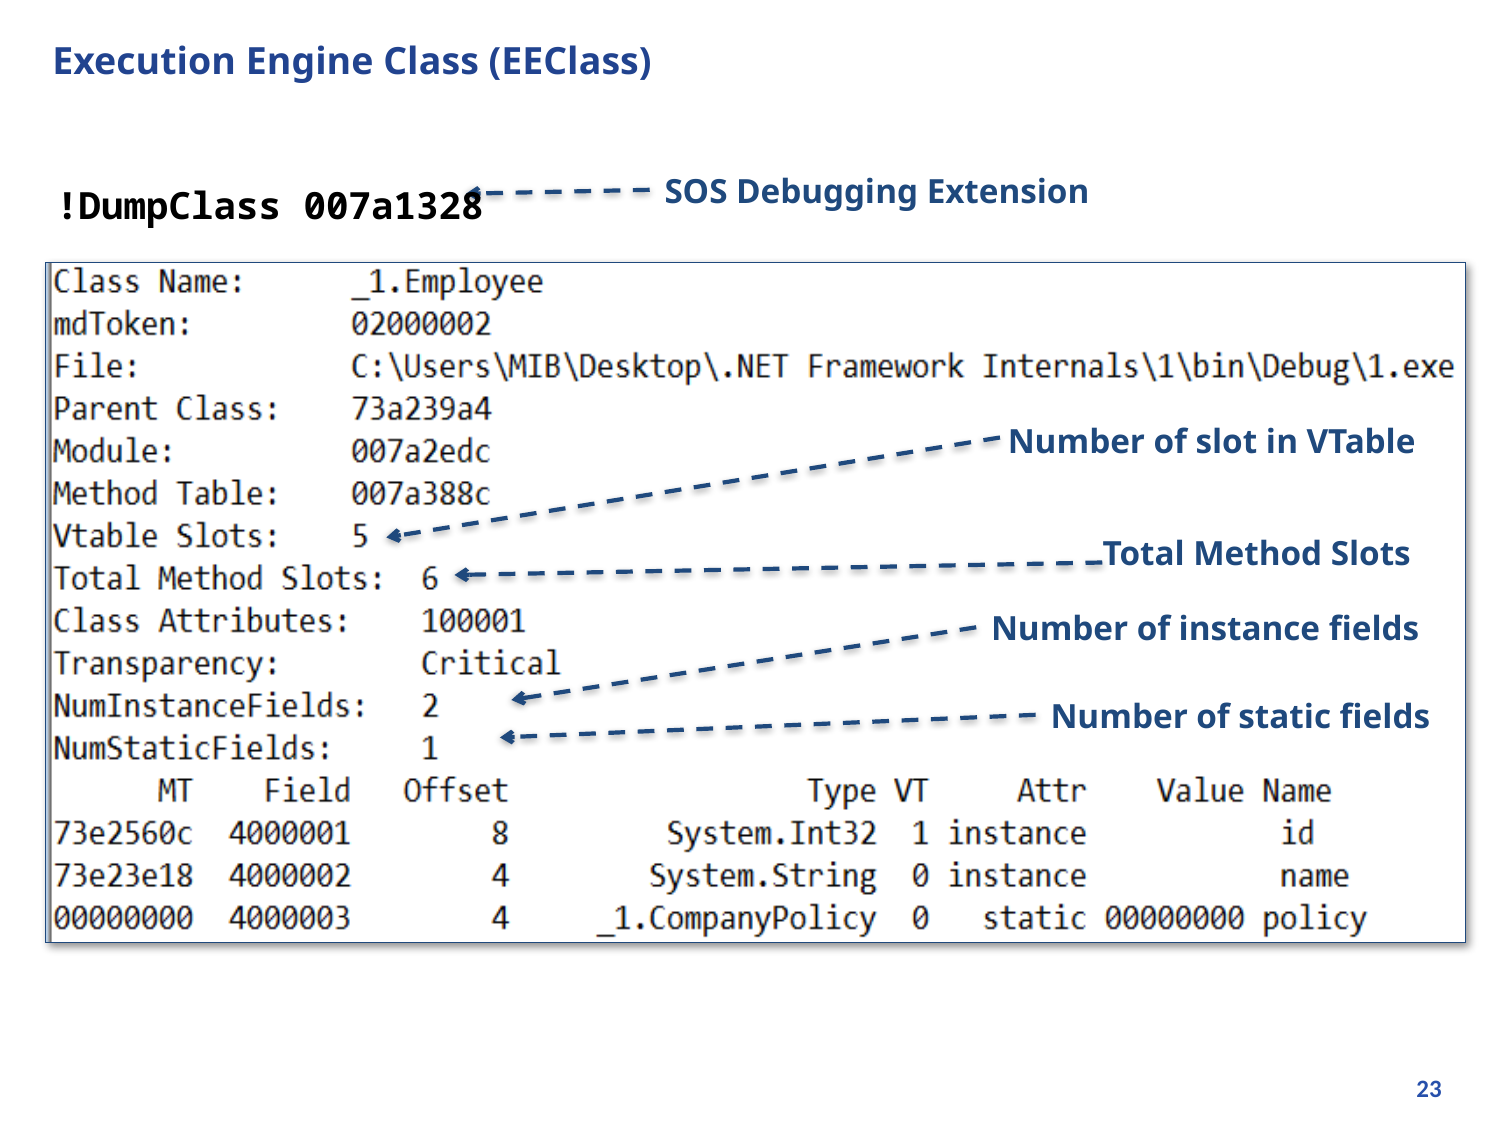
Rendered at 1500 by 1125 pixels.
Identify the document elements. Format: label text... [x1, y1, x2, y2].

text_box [386, 437, 1001, 538]
title Execution Engine Class (EEClass) [36, 29, 1455, 88]
text_box !DumpClass 007a1328 [41, 174, 499, 235]
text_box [454, 562, 1103, 576]
text_box SOS Debugging Extension [649, 162, 1105, 218]
picture [45, 262, 1467, 943]
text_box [511, 627, 943, 701]
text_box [499, 714, 1007, 738]
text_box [465, 190, 614, 194]
text_box [34, 162, 512, 223]
